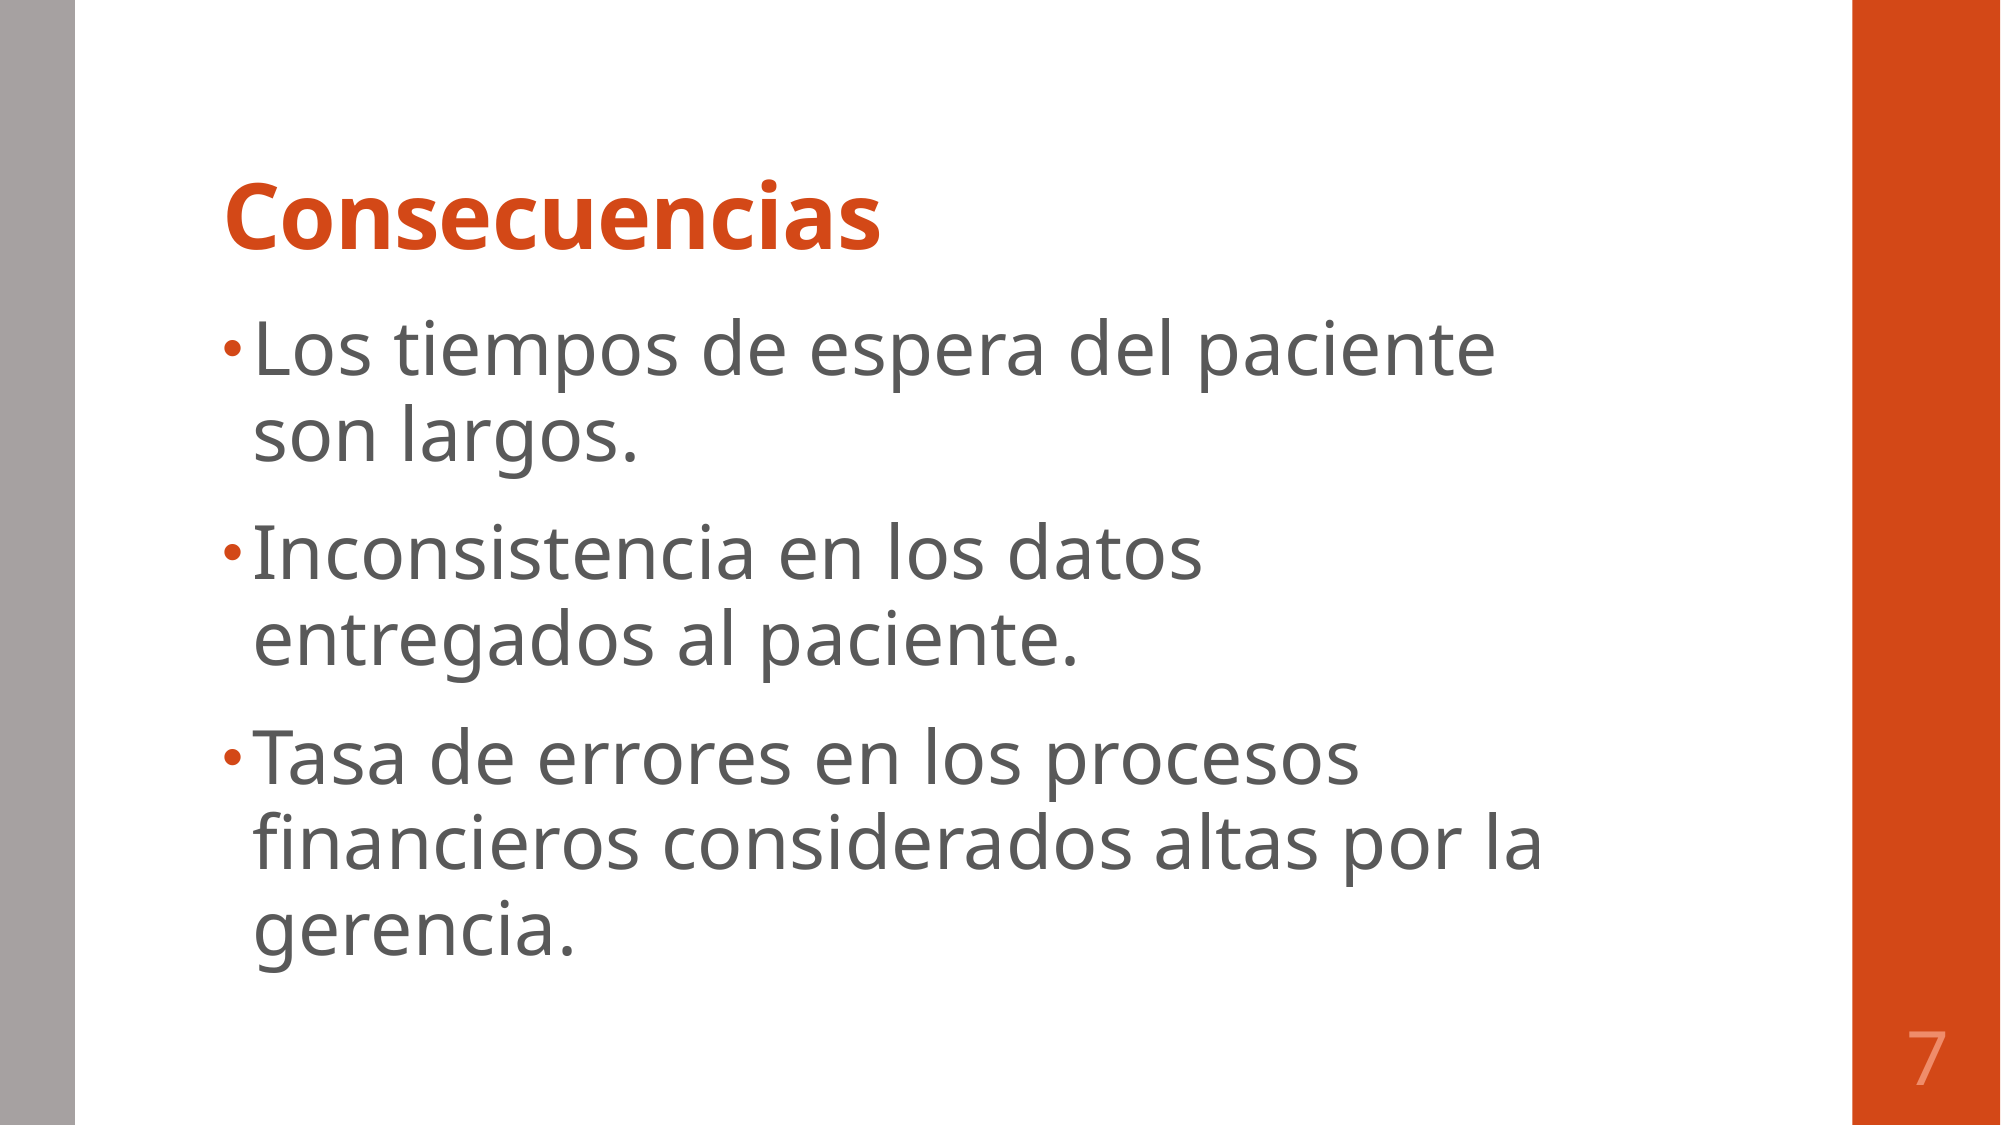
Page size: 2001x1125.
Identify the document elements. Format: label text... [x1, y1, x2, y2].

slide_number 6 [1852, 1012, 2000, 1110]
title Consecuencias [206, 48, 1797, 278]
list Los tiempos de espera del paciente son largos. Inconsistencia en los datos entregados al paciente. Tasa de errores en los procesos financieros considerados altas por la gerencia. [206, 299, 1617, 1014]
